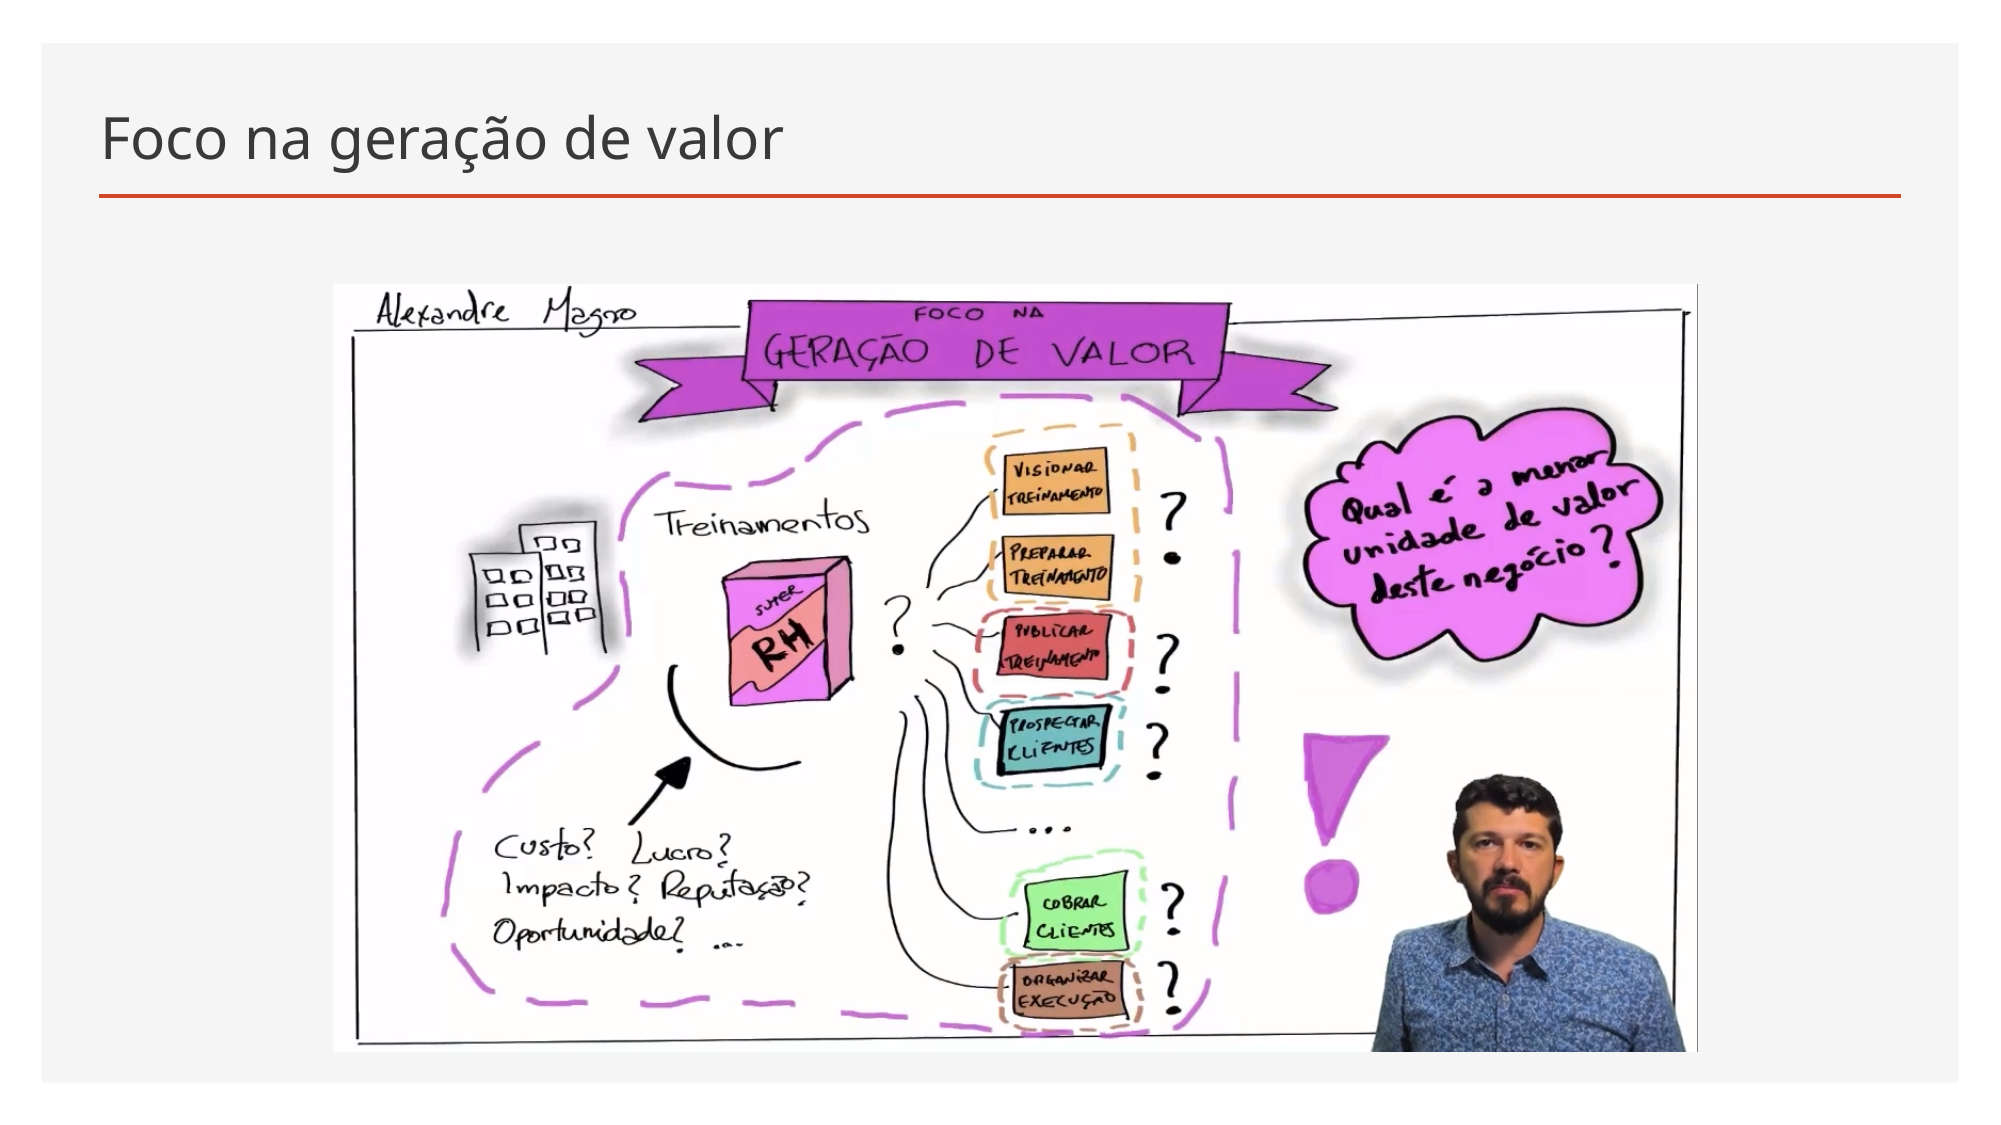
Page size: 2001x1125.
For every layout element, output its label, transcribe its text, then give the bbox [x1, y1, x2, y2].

title Foco na geração de valor [85, 73, 1214, 179]
picture [333, 284, 1698, 1052]
